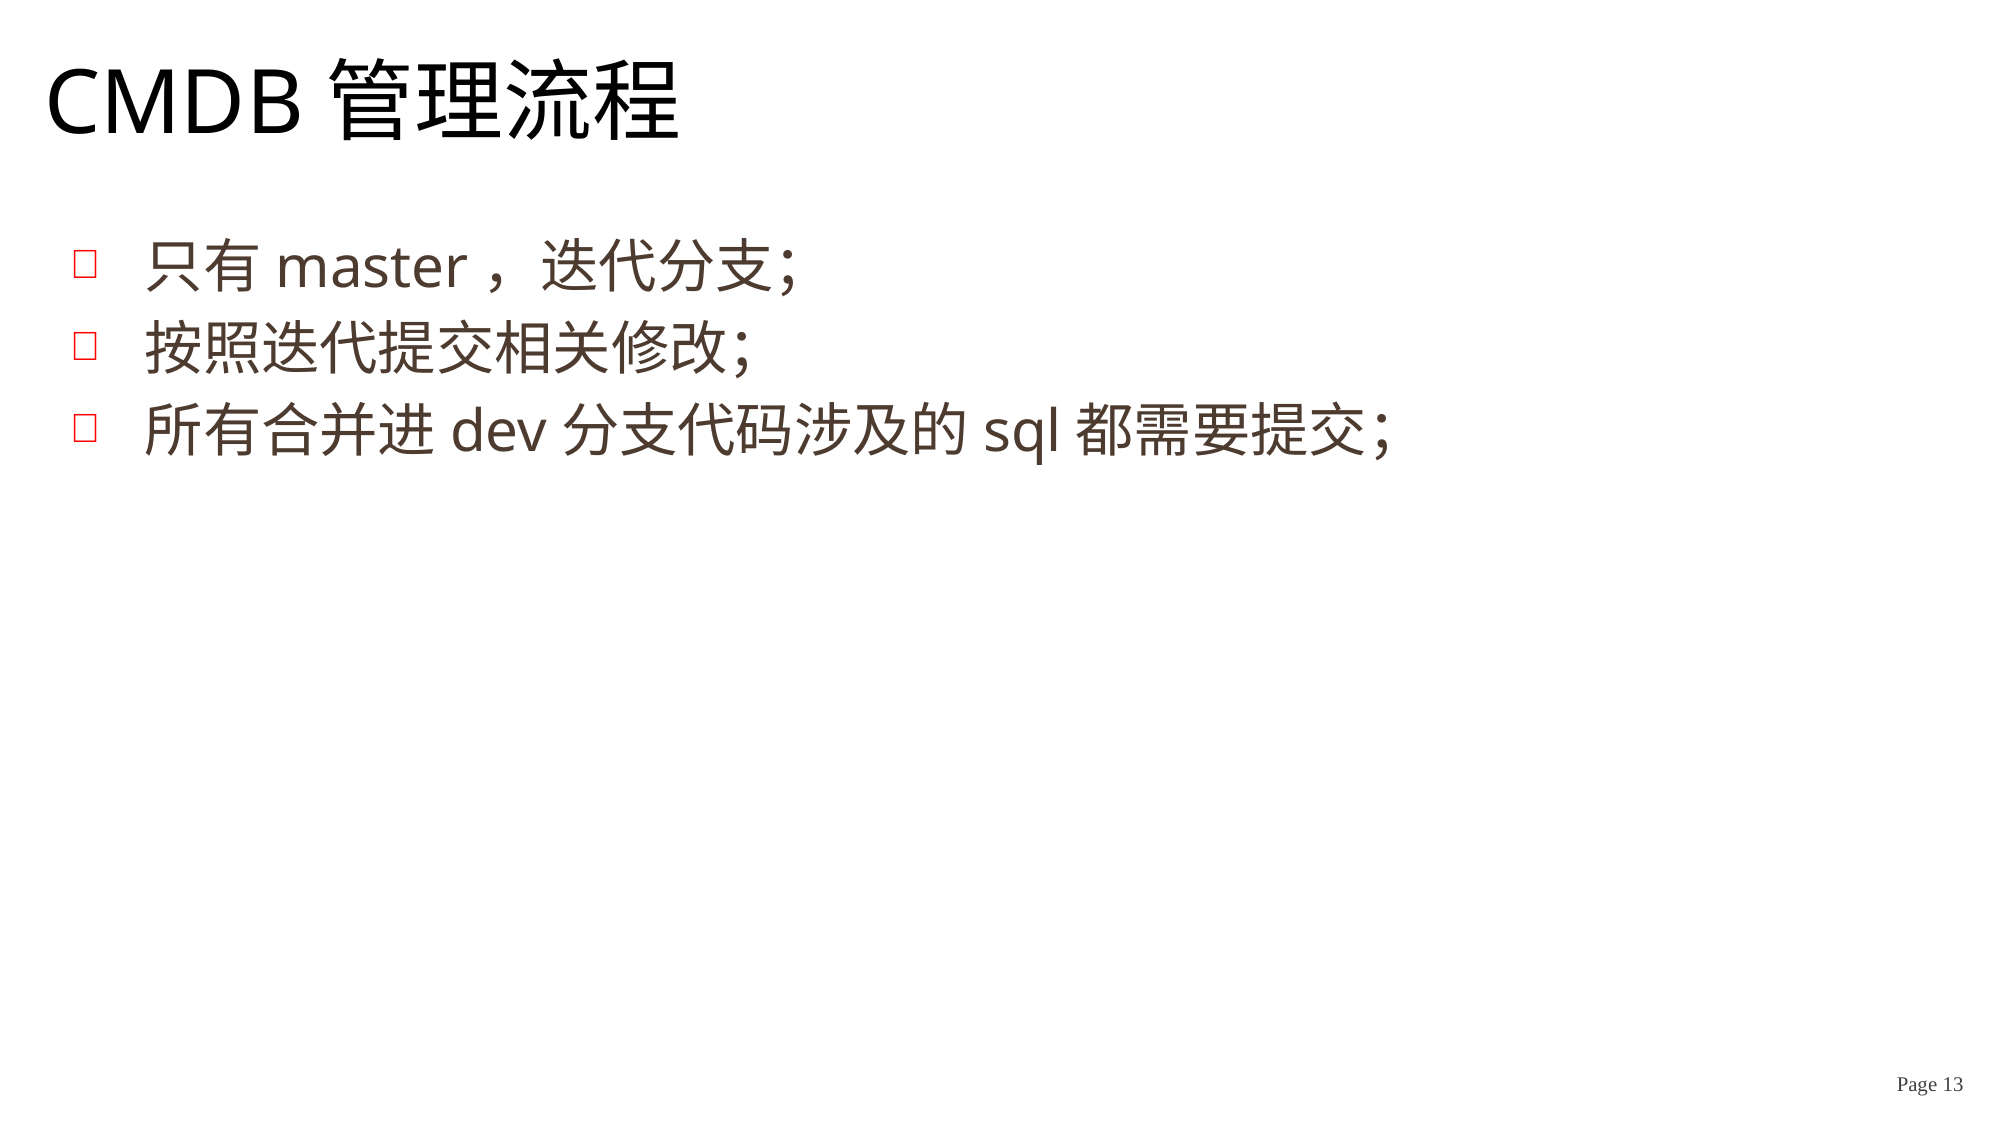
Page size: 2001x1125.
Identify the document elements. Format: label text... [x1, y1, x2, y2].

text_box 只有master，迭代分支； 按照迭代提交相关修改； 所有合并进dev分支代码涉及的sql都需要提交； [50, 219, 1950, 1079]
title CMDB管理流程 [0, 44, 2000, 166]
